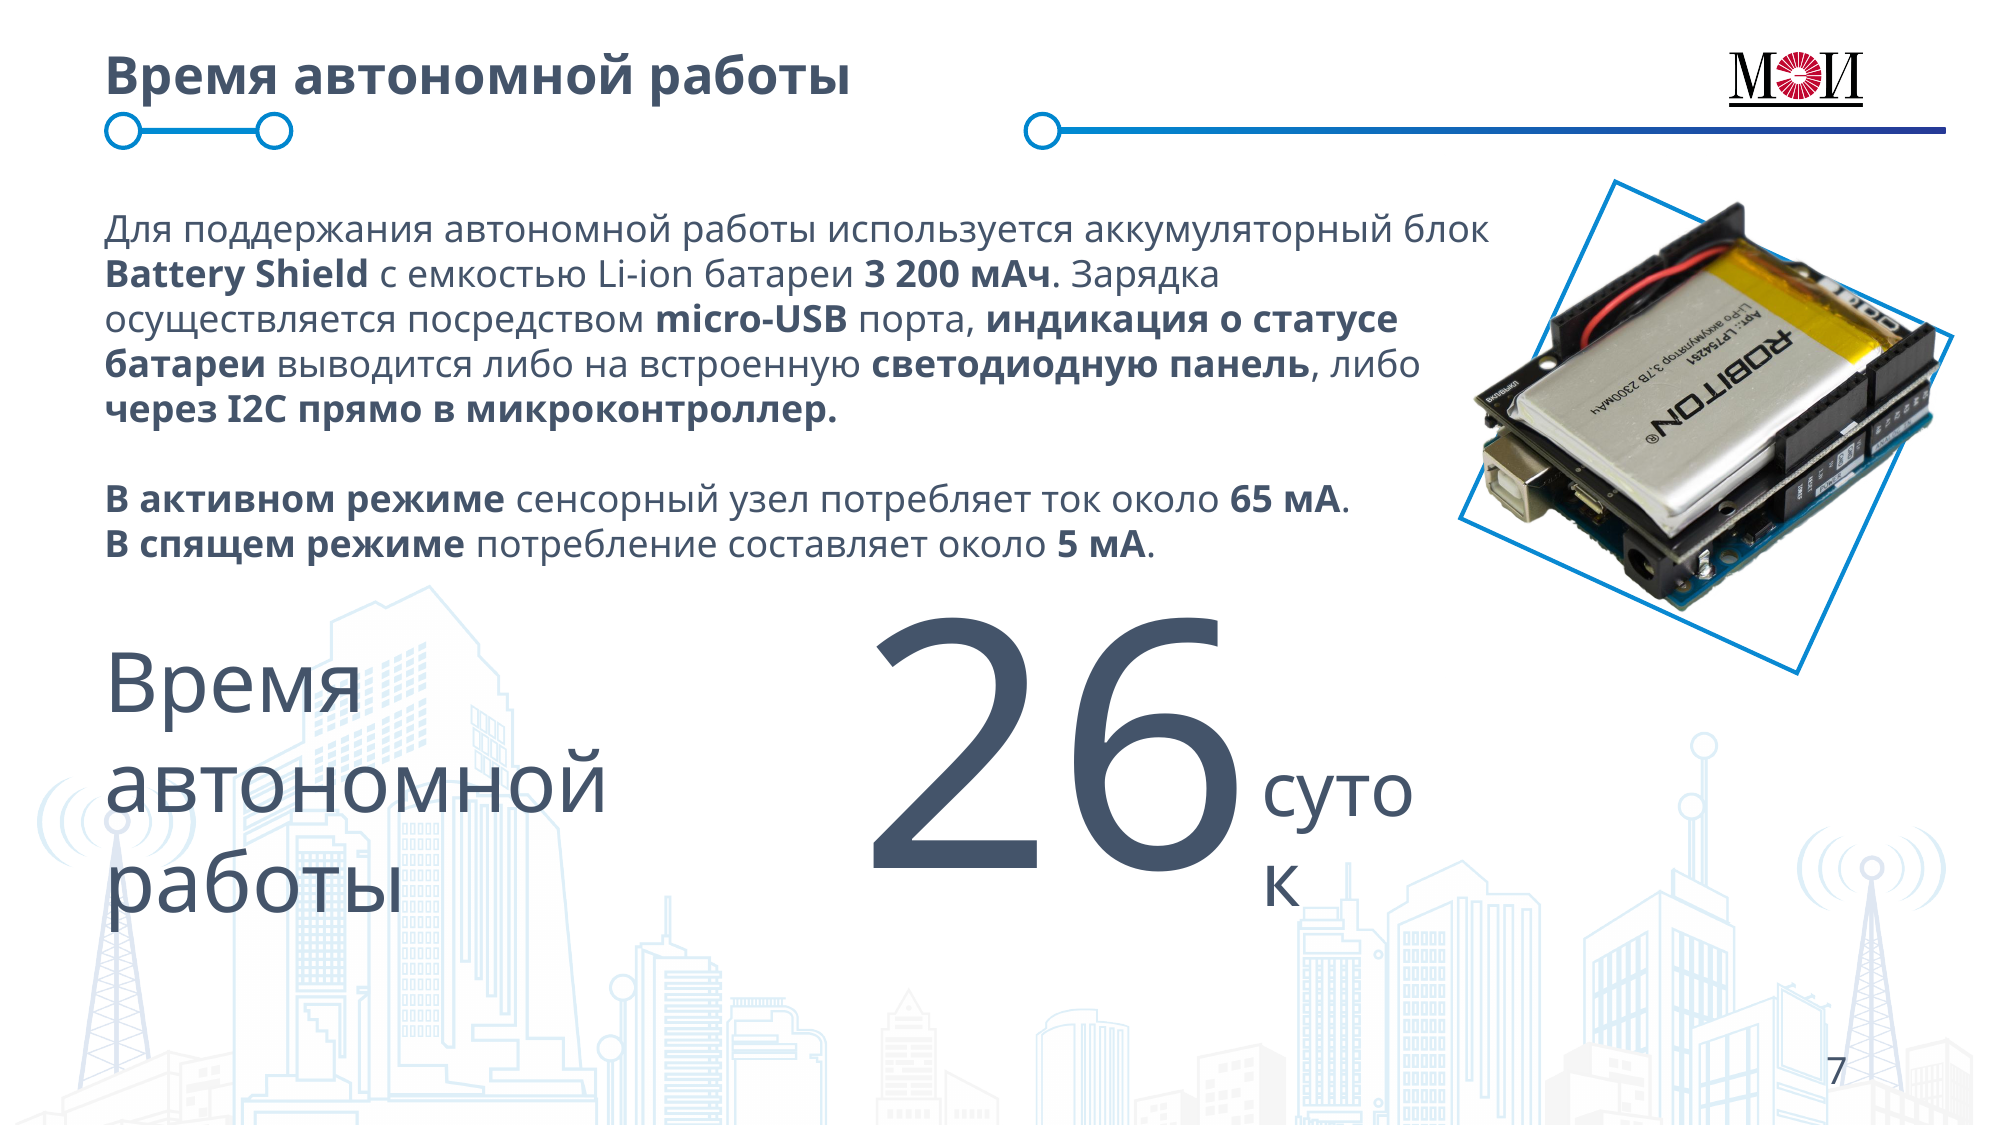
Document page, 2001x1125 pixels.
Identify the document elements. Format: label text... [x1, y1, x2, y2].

text_box Время автономной работы [89, 621, 814, 937]
text_box Для поддержания автономной работы используется аккумуляторный блок Battery Shield с емкостью Li-ion батареи 3 200 мАч. Зарядка осуществляется посредством micro-USB порта, индикация о статусе батареи выводится либо на встроенную светодиодную панель, либо через I2C прямо в микроконтроллер. В активном режиме сенсорный узел потребляет ток около 65 мА. В спящем режиме потребление составляет около 5 мА. [89, 197, 1444, 573]
picture [1444, 154, 1969, 679]
slide_number 7 [1412, 1042, 1863, 1103]
text_box 26 [842, 515, 1341, 946]
picture [1729, 52, 1863, 107]
text_box суток [1246, 733, 1464, 929]
title Время автономной работы [89, 46, 1532, 113]
